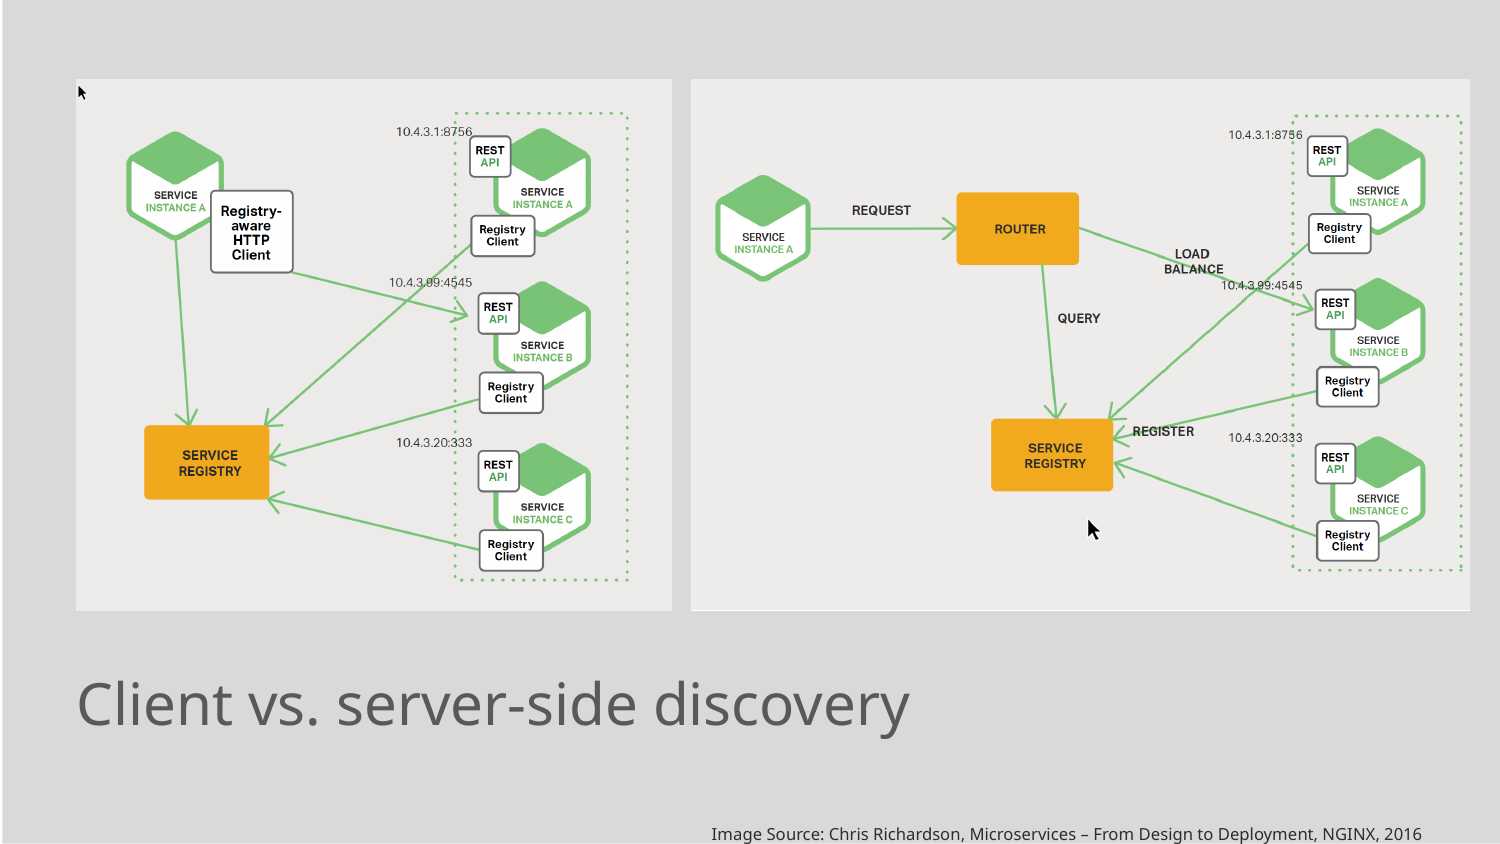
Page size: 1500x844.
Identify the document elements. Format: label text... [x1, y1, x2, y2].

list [76, 79, 672, 611]
picture [690, 79, 1471, 611]
list Image Source: Chris Richardson, Microservices – From Design to Deployment, NGINX, 2016 [76, 783, 1424, 844]
title Client vs. server-side discovery [76, 655, 1424, 738]
